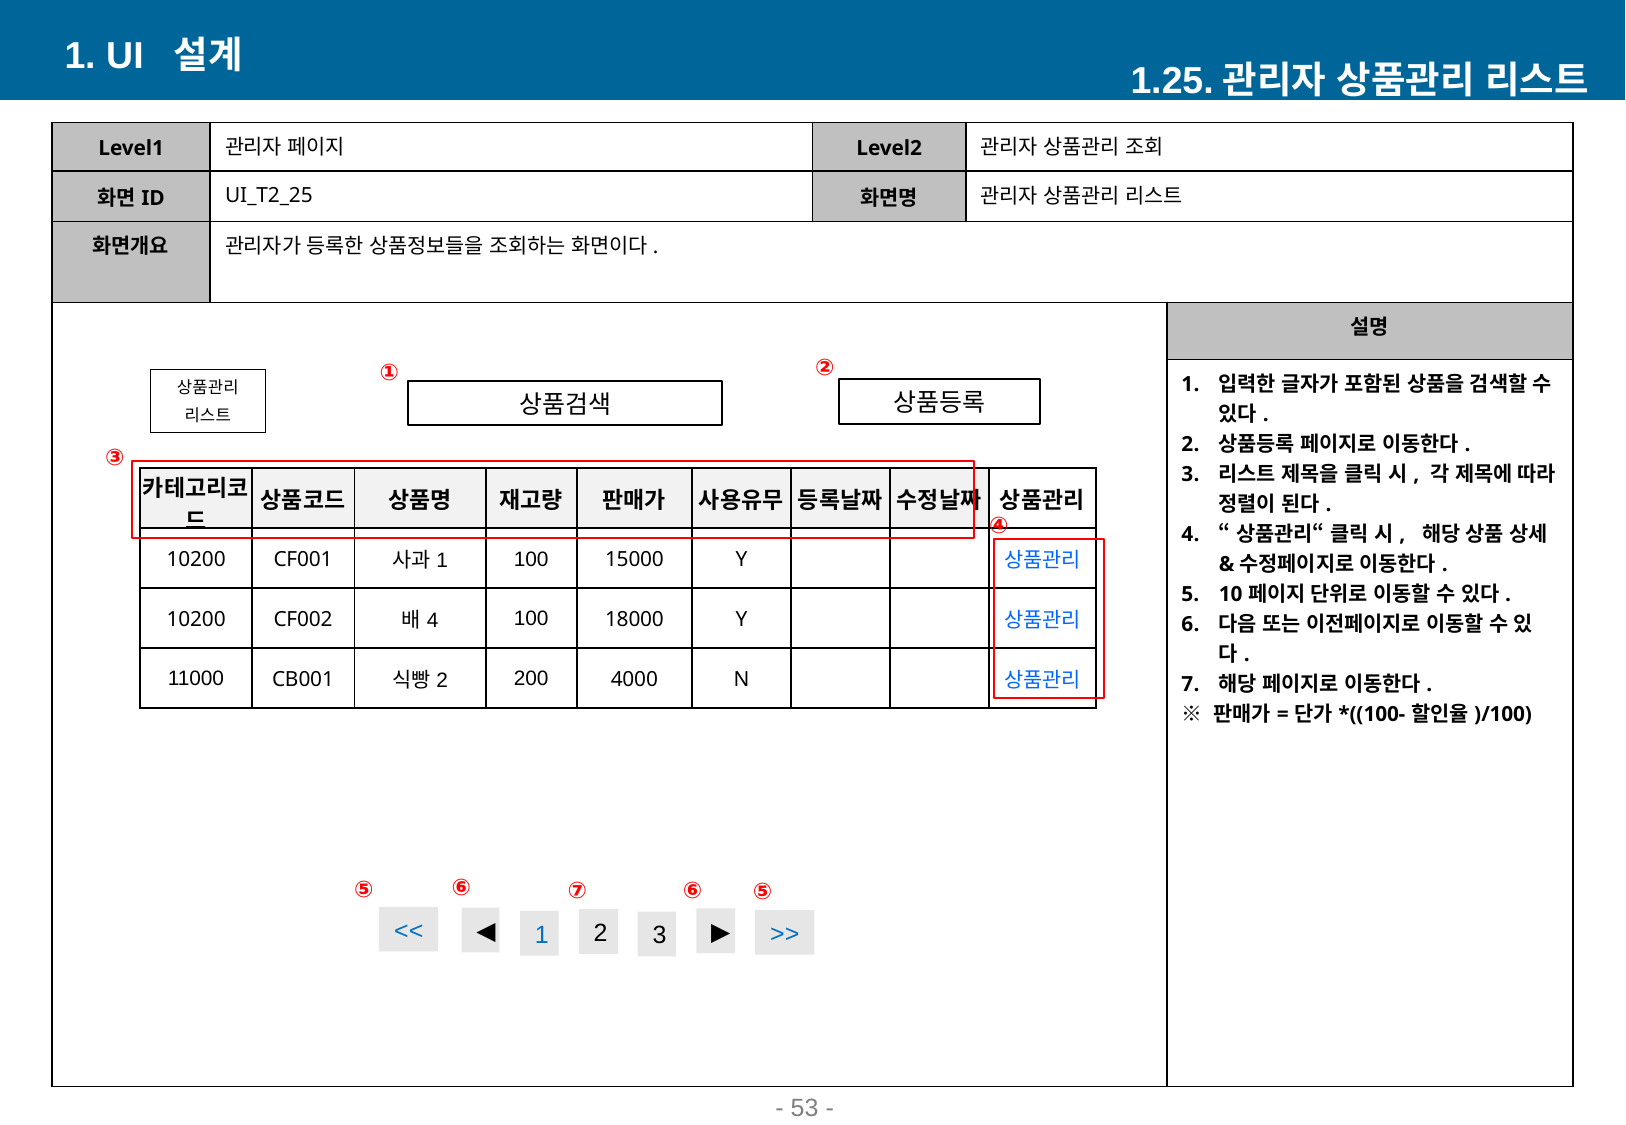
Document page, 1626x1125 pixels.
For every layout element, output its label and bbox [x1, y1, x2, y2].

table_header [53, 123, 209, 170]
table_header [967, 123, 1572, 170]
table_cell [813, 172, 965, 221]
table_cell [53, 303, 1166, 1086]
table_cell [1168, 303, 1572, 359]
table_header [990, 469, 1095, 527]
text_box [49, 28, 707, 79]
table_cell [967, 172, 1572, 221]
table_cell [53, 222, 209, 302]
text_box [363, 349, 724, 427]
text_box [338, 865, 500, 953]
table_header [974, 469, 988, 502]
table_header [813, 123, 965, 170]
slide_number [634, 1093, 975, 1125]
text_box [968, 53, 1625, 104]
table_cell [211, 172, 812, 221]
text_box [150, 369, 266, 433]
text_box [637, 868, 736, 957]
text_box [520, 868, 619, 956]
table_header [211, 123, 812, 170]
table_cell [211, 222, 1572, 302]
text_box [737, 869, 815, 955]
text_box [89, 435, 1105, 699]
table_cell [53, 172, 209, 221]
table_cell [1168, 360, 1572, 1086]
text_box [799, 345, 1042, 426]
